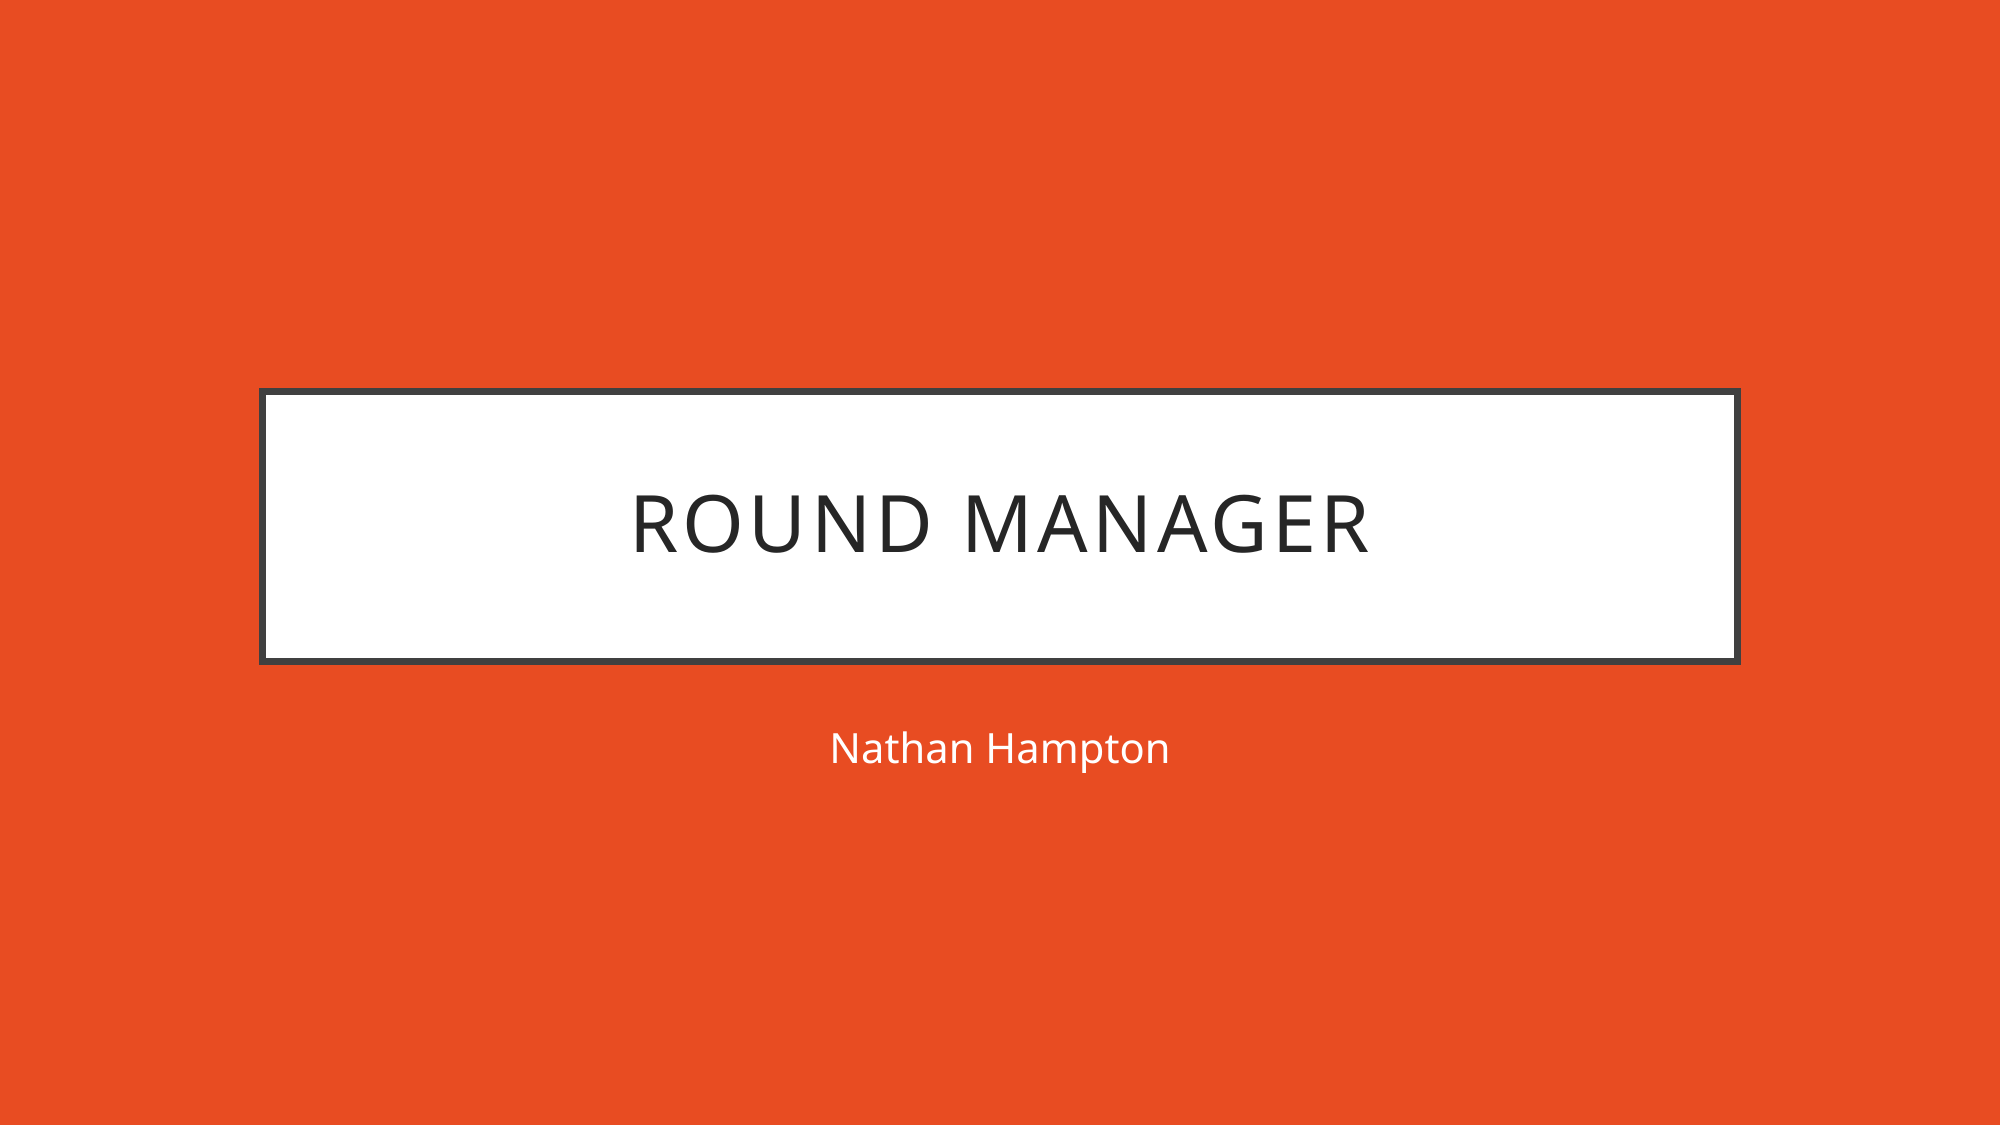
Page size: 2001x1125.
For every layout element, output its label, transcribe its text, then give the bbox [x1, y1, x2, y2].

list Nathan Hampton [442, 713, 1558, 922]
title Round Manager [259, 388, 1741, 665]
